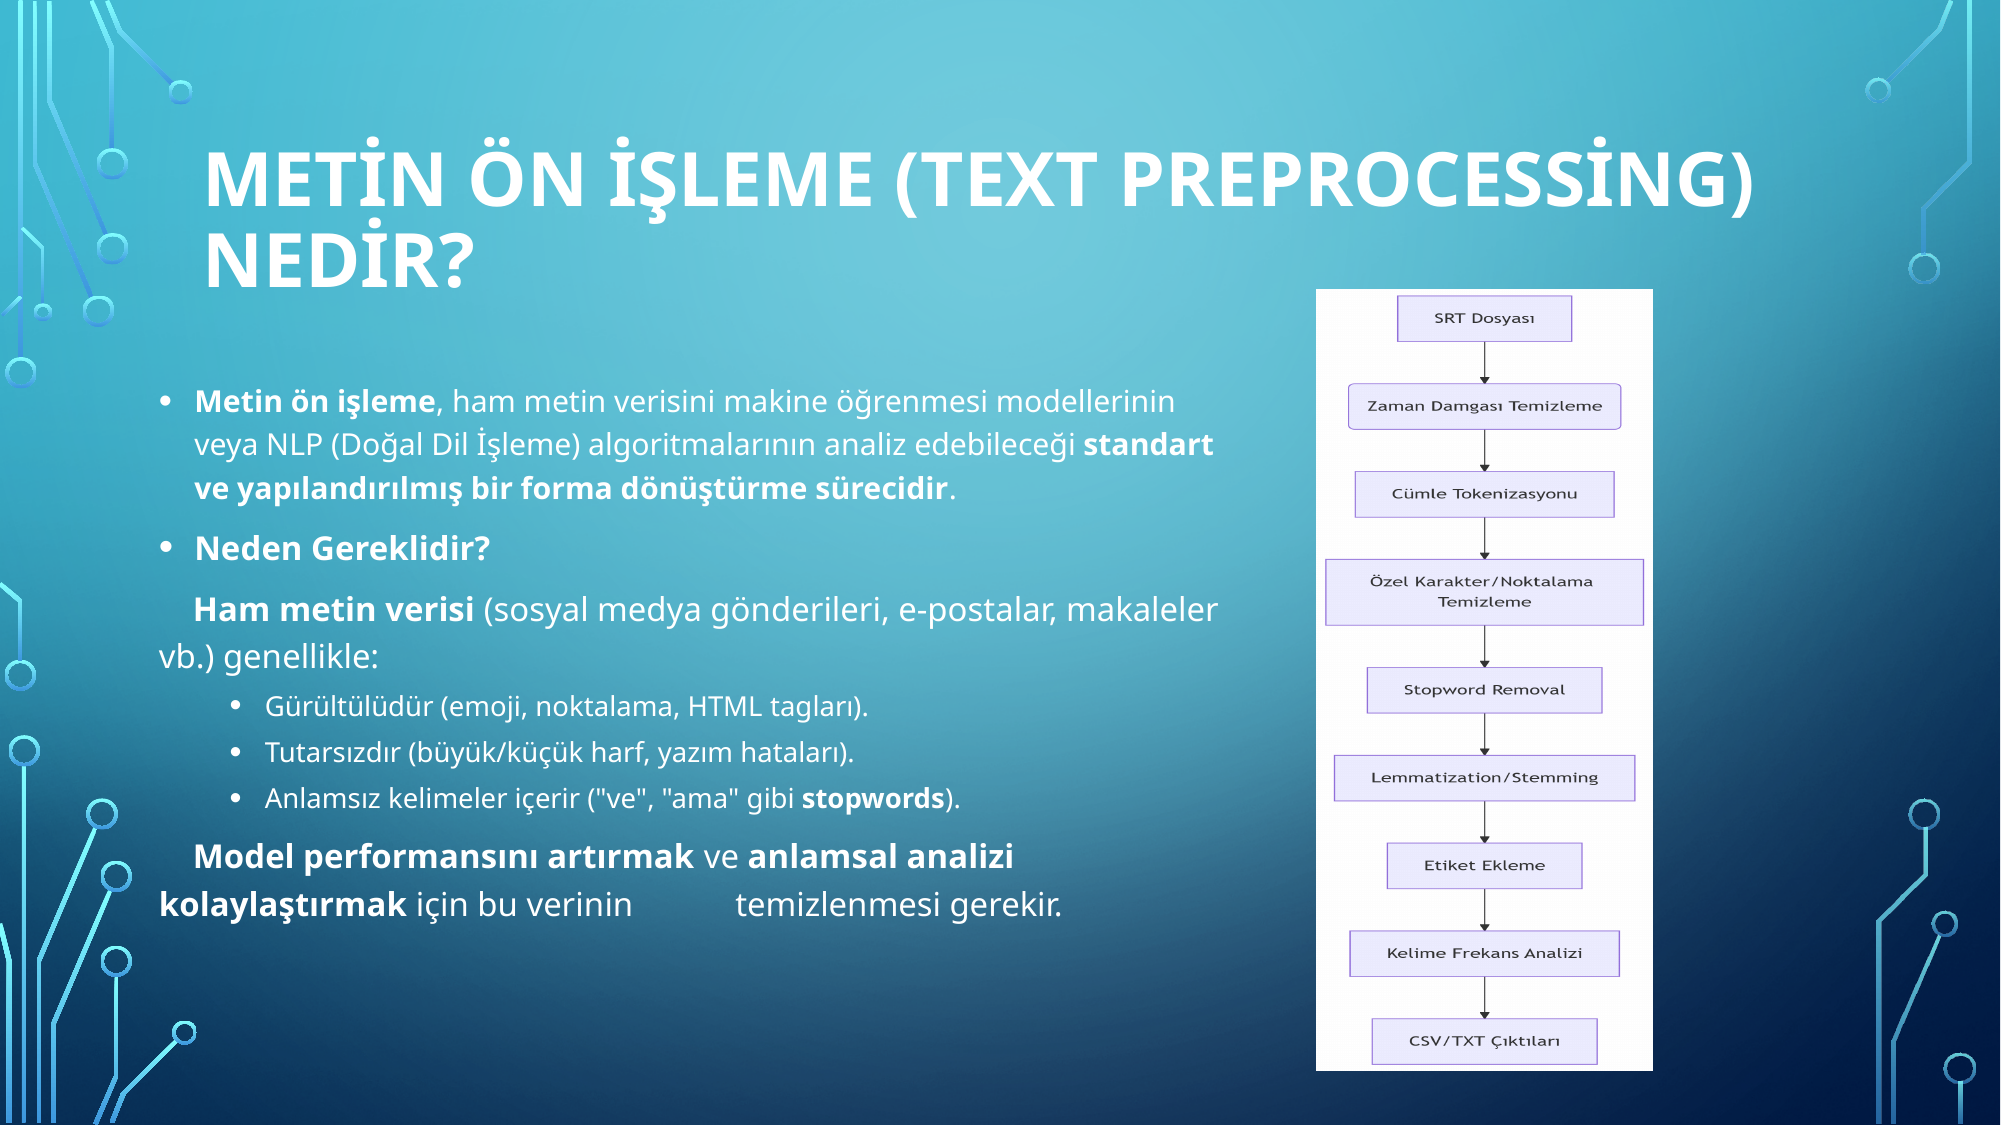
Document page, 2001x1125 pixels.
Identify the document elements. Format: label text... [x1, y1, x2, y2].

picture [1316, 288, 1653, 1071]
list Metin ön işleme, ham metin verisini makine öğrenmesi modellerinin veya NLP (Doğal Dil İşleme) algoritmalarının analiz edebileceği standart ve yapılandırılmış bir forma dönüştürme sürecidir. Neden Gereklidir? Ham metin verisi (sosyal medya gönderileri, e-postalar, makaleler vb.) genellikle: Gürültülüdür (emoji, noktalama, HTML tagları). Tutarsızdır (büyük/küçük harf, yazım hataları). Anlamsız kelimeler içerir ("ve", "ama" gibi stopwords). Model performansını artırmak ve anlamsal analizi kolaylaştırmak için bu verinin temizlenmesi gerekir. [143, 367, 1238, 949]
title Metin Ön İşleme (Text Preprocessing) Nedir? [187, 101, 1813, 344]
